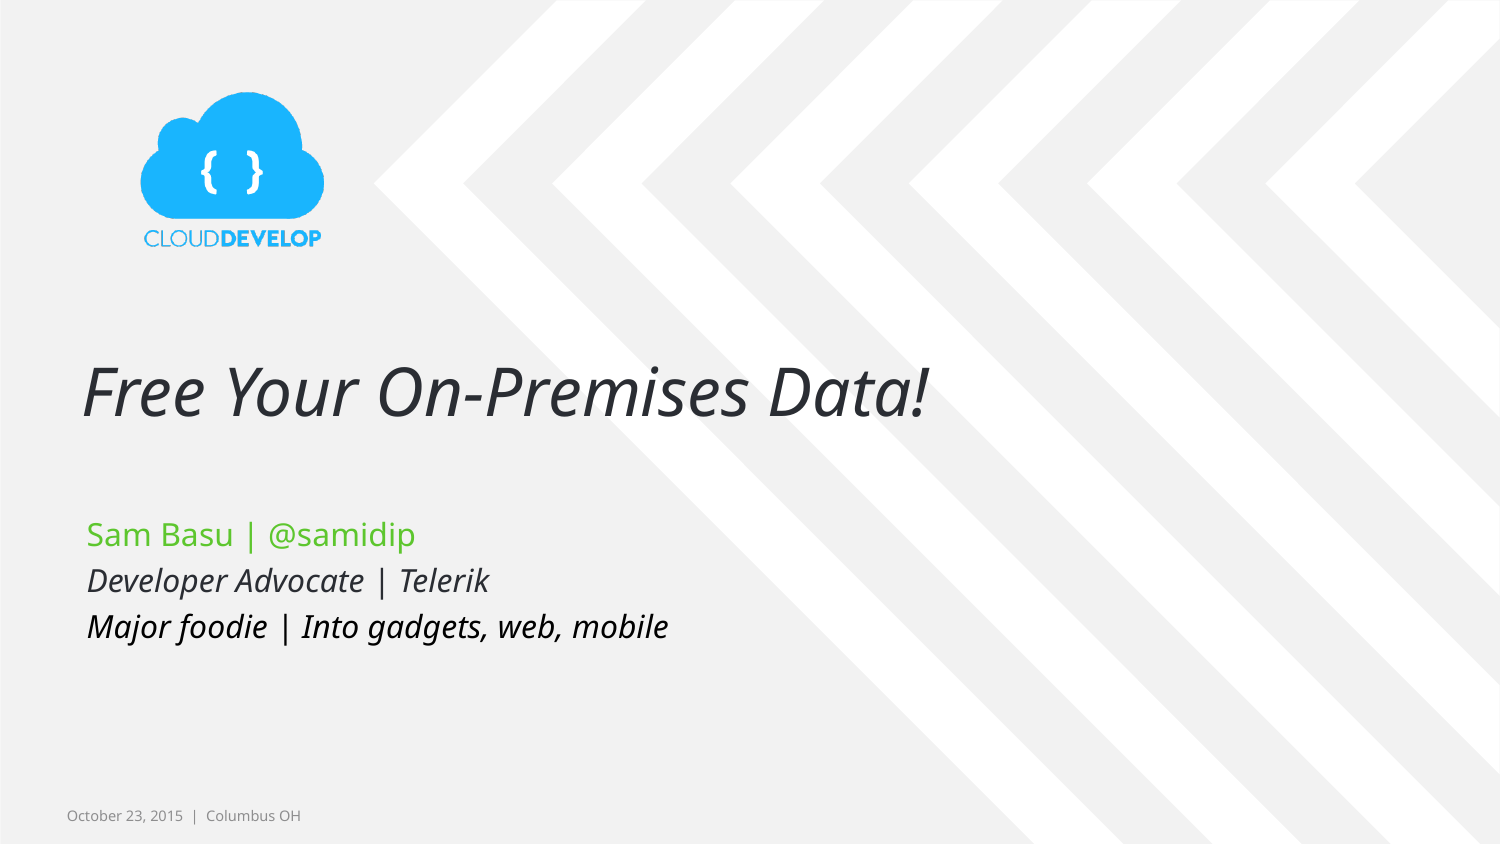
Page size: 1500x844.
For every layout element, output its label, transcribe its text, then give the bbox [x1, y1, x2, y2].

text_box Sam Basu | @samidip Developer Advocate | Telerik Major foodie | Into gadgets, web, mobile [66, 513, 901, 652]
title Free Your On-Premises Data! [69, 352, 1404, 438]
picture [112, 54, 352, 293]
